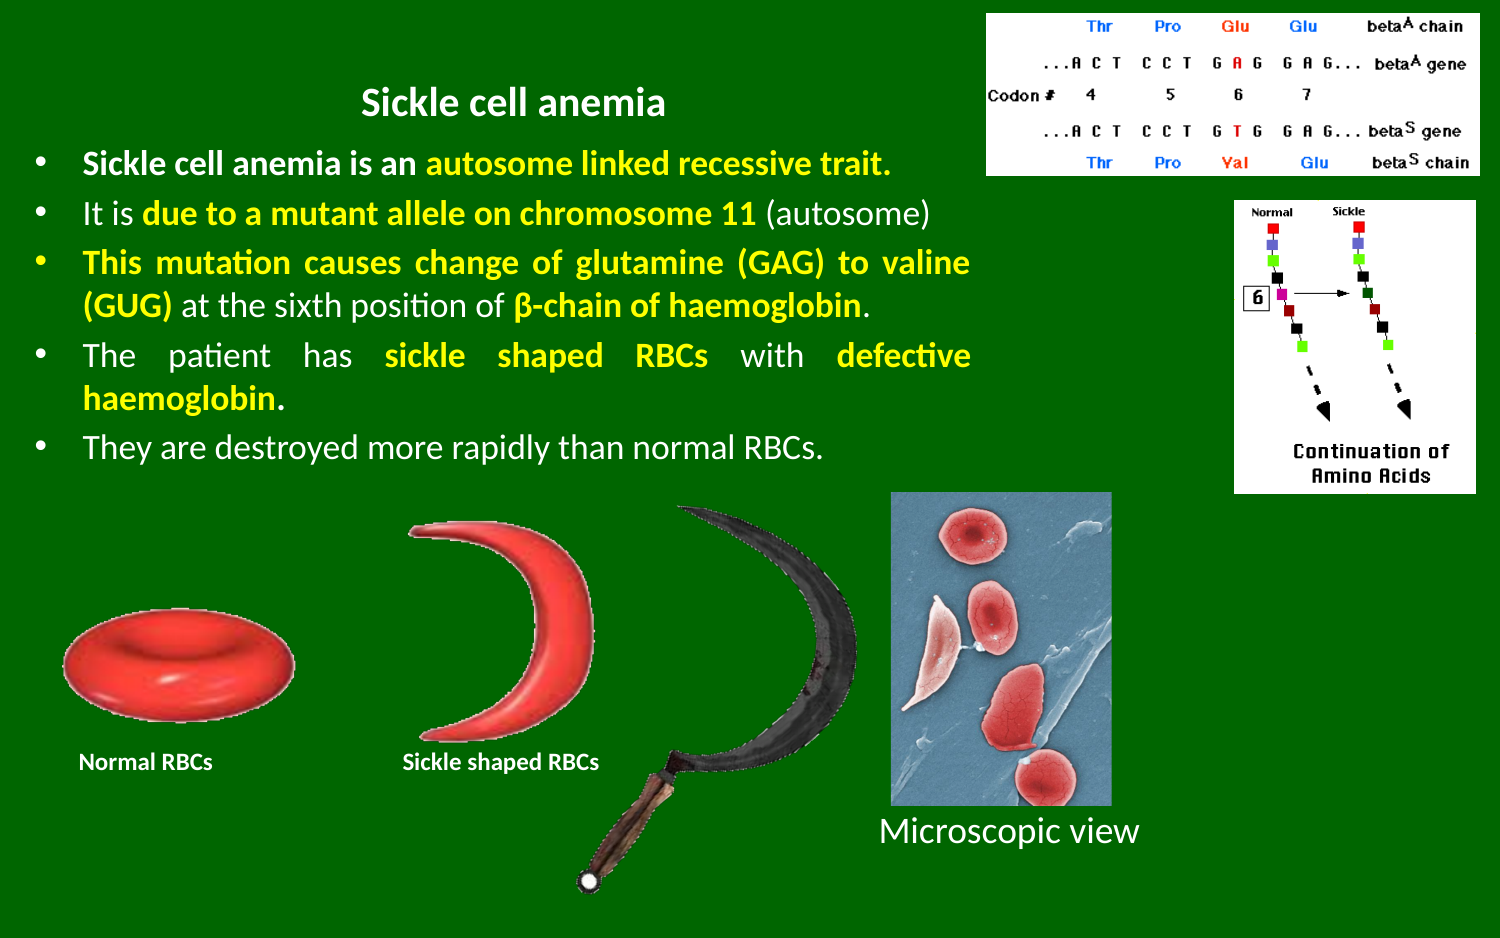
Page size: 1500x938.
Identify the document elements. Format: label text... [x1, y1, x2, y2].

list Sickle cell anemia is an autosome linked recessive trait. It is due to a mutant allele on chromosome 11 (autosome) This mutation causes change of glutamine (GAG) to valine (GUG) at the sixth position of β-chain of haemoglobin. The patient has sickle shaped RBCs with defective haemoglobin. They are destroyed more rapidly than normal RBCs. [19, 132, 987, 541]
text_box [863, 492, 1156, 859]
title Sickle cell anemia [0, 49, 980, 151]
picture [1233, 199, 1476, 494]
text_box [61, 515, 637, 777]
picture [469, 462, 863, 916]
picture [985, 12, 1480, 176]
